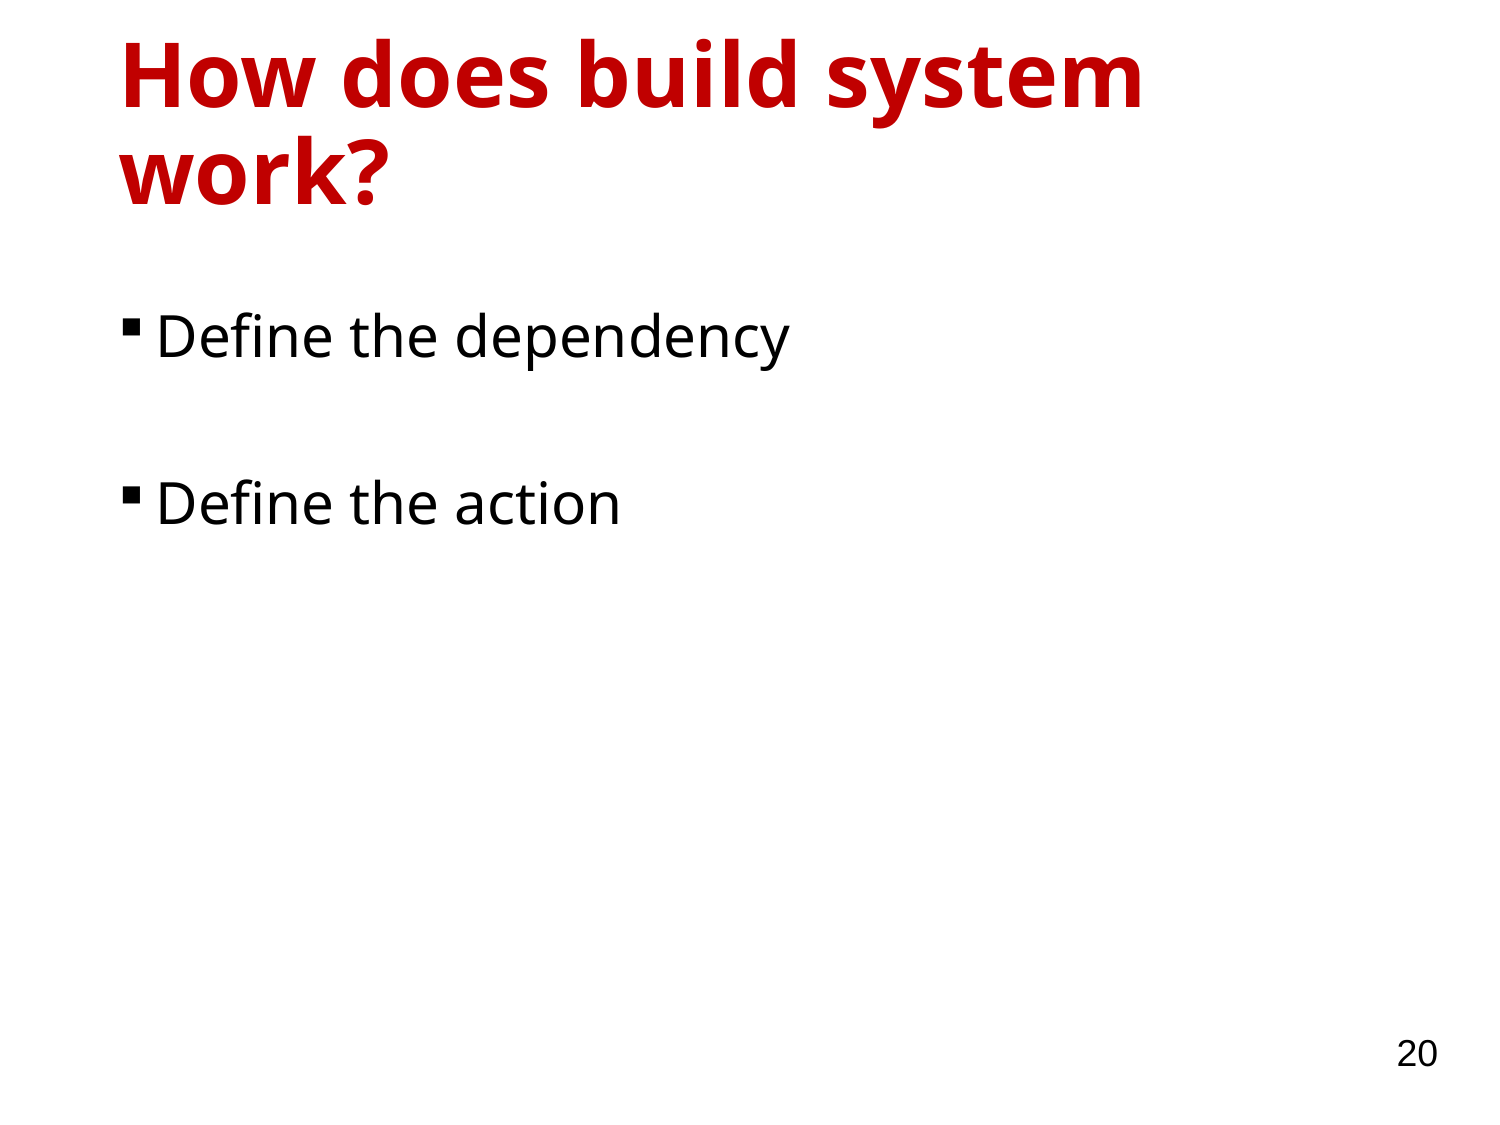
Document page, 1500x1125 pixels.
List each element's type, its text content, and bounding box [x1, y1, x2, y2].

list Define the dependency Define the action [103, 299, 1397, 1014]
slide_number 20 [1276, 1000, 1454, 1103]
title How does build system work? [0, 0, 1500, 255]
